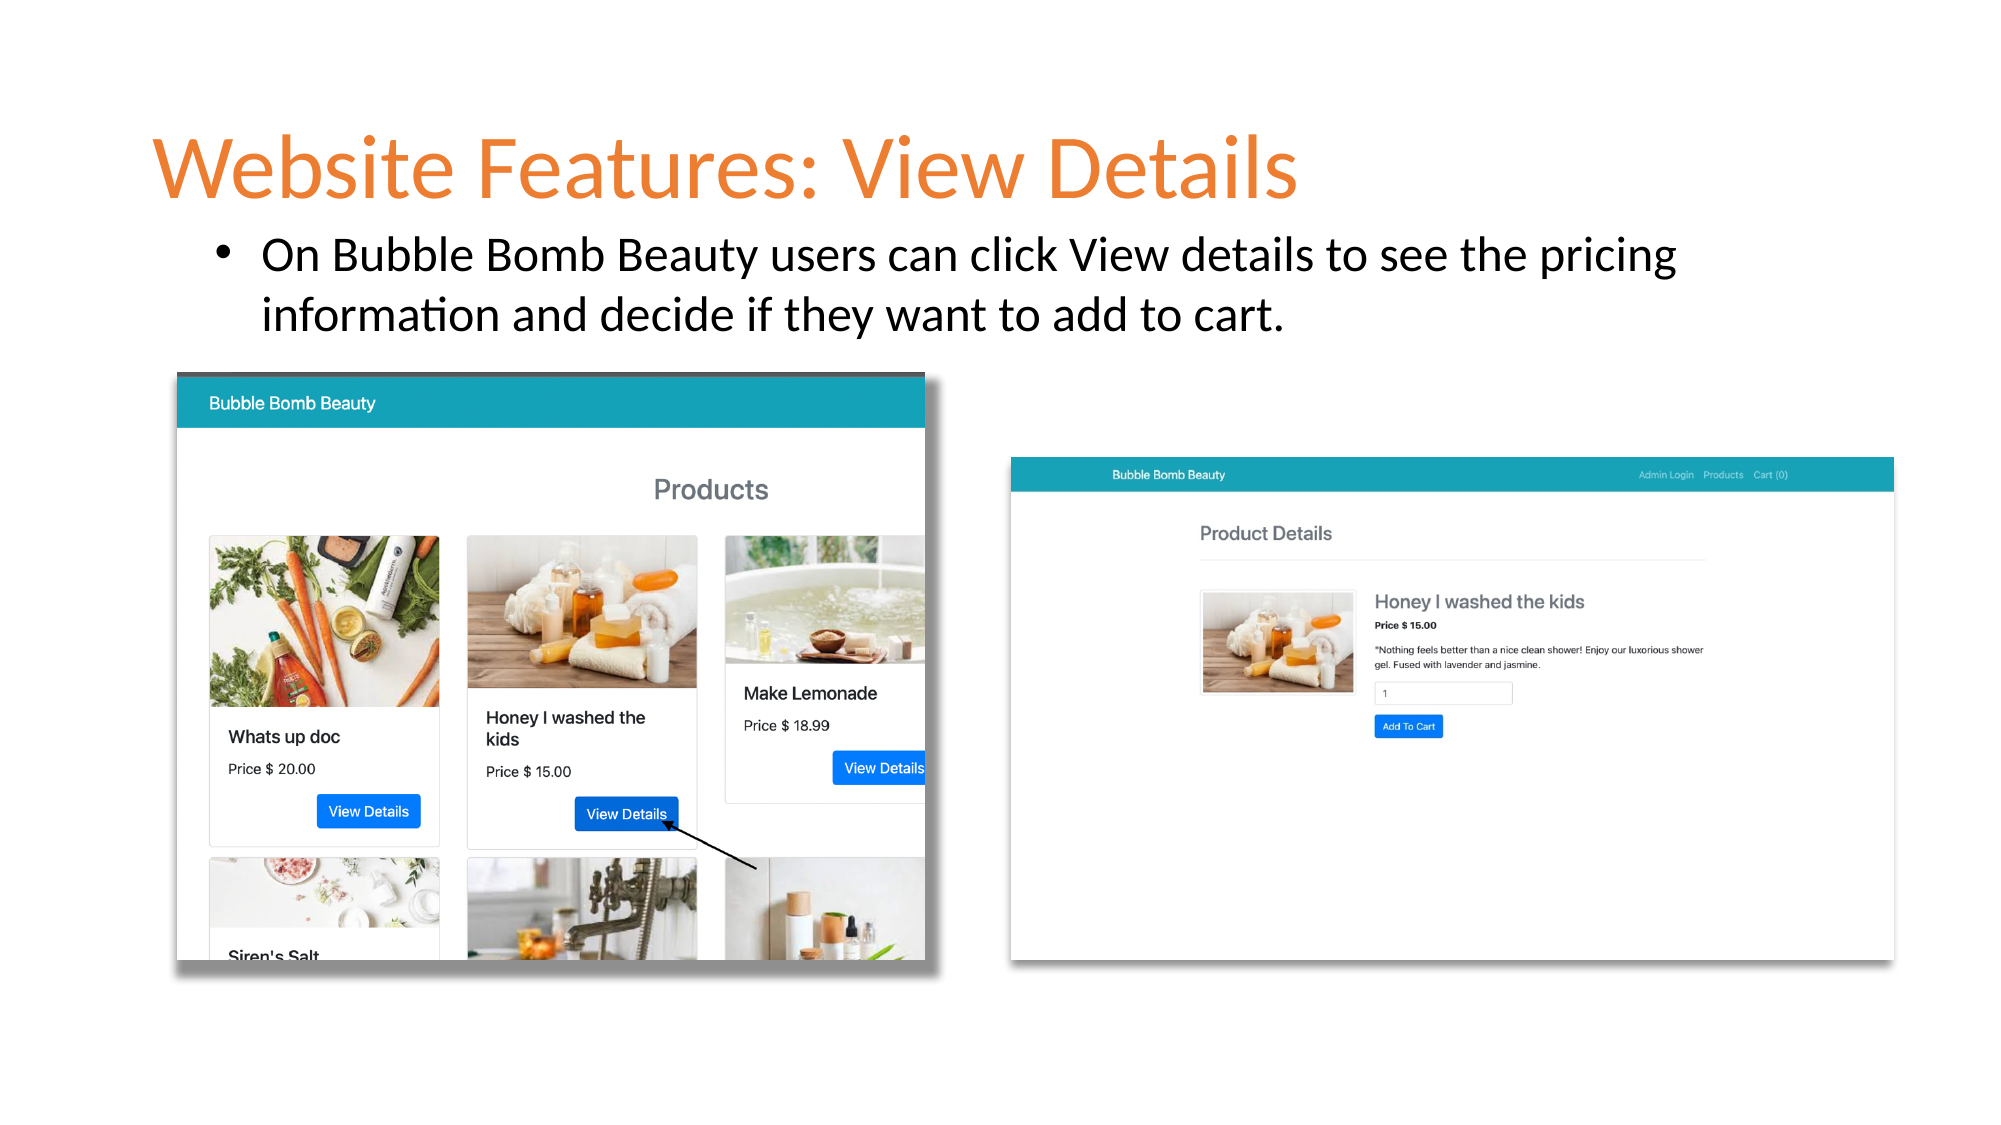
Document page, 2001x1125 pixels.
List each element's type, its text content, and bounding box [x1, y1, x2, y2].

picture [1011, 457, 1894, 960]
text_box On Bubble Bomb Beauty users can click View details to see the pricing information and decide if they want to add to cart. [199, 214, 1738, 349]
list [177, 372, 926, 960]
title Website Features: View Details [137, 59, 1863, 278]
